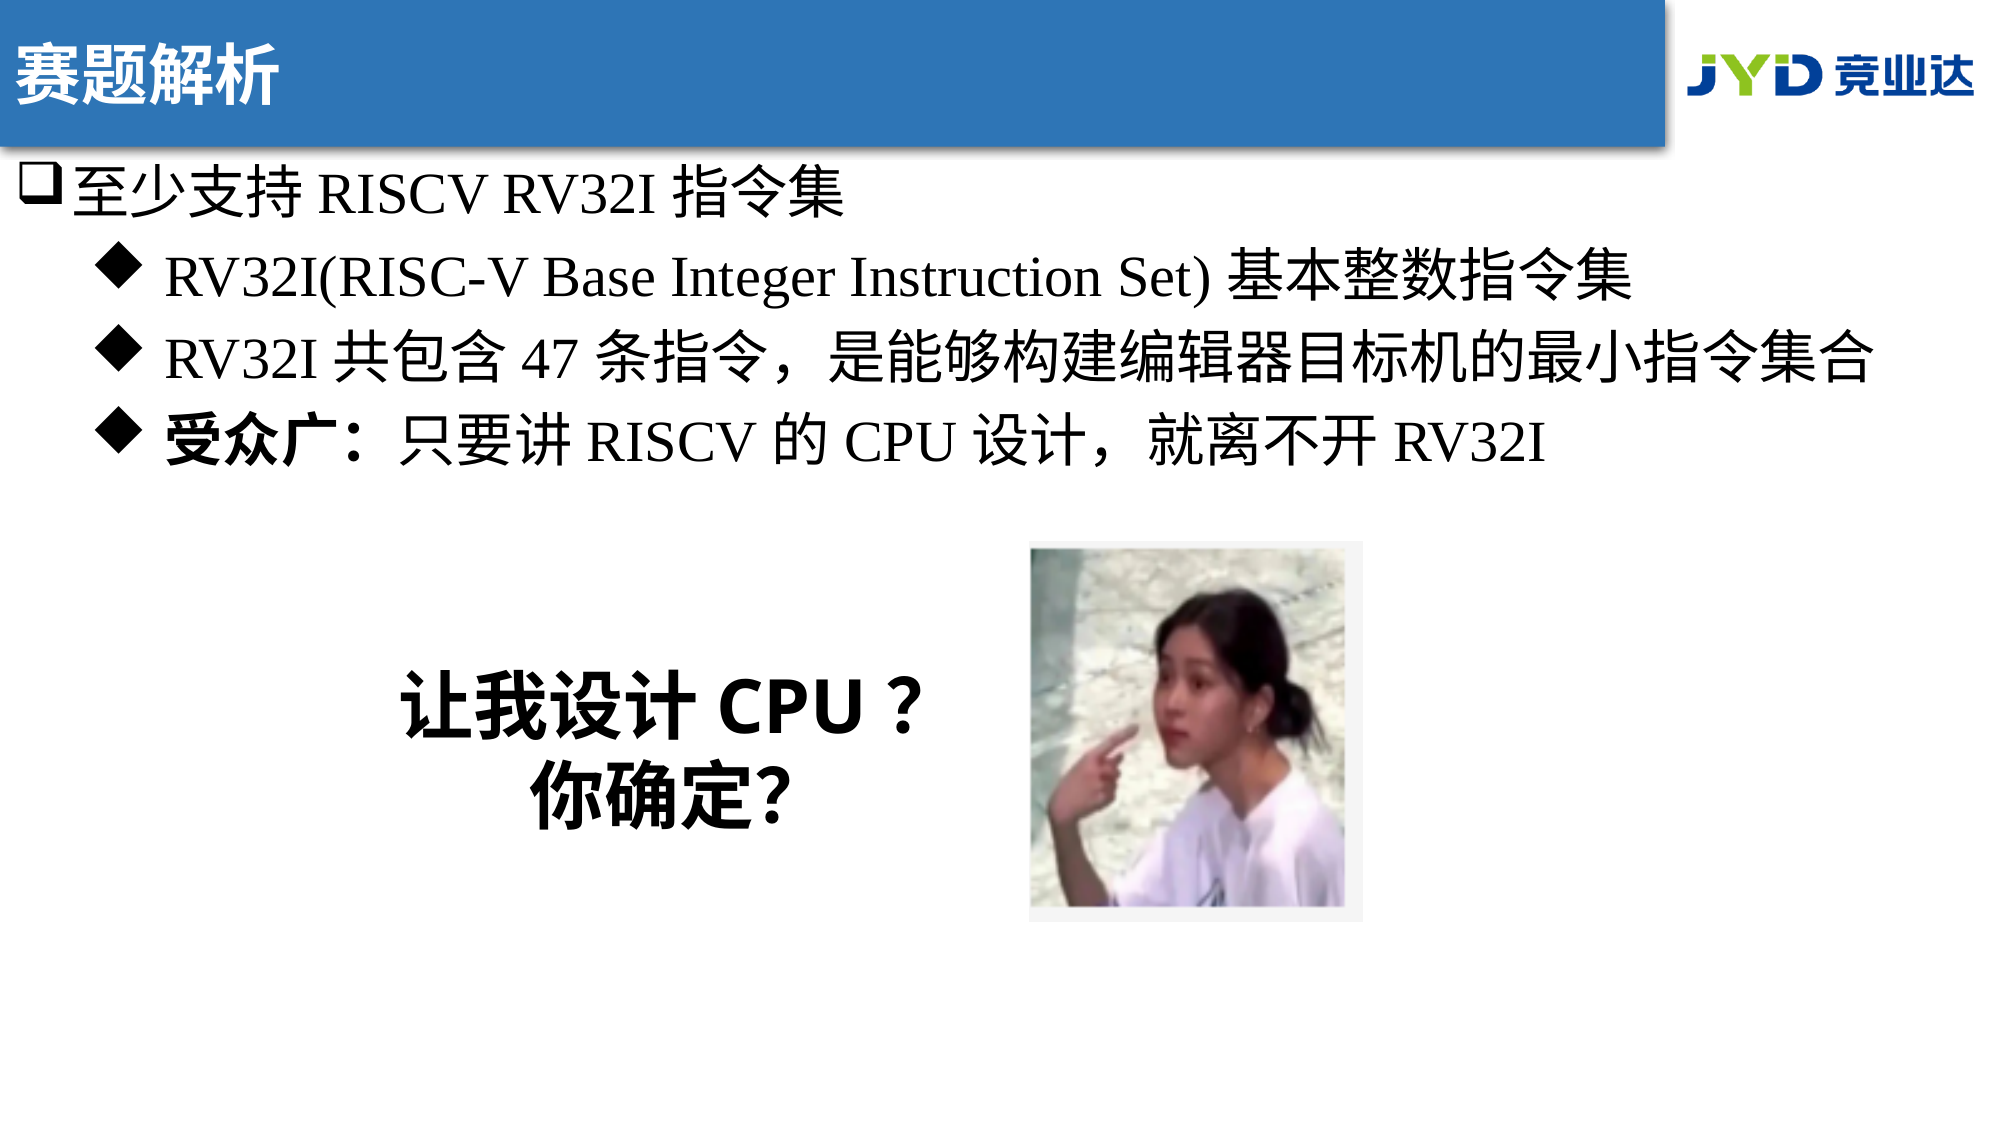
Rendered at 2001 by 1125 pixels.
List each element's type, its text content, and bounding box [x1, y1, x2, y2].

picture [1582, 0, 2000, 147]
picture [1029, 541, 1364, 922]
text_box 赛题解析 [0, 0, 1582, 147]
text_box 让我设计CPU？你确定？ [358, 651, 1000, 847]
text_box 至少支持RISCV RV32I指令集 RV32I(RISC-V Base Integer Instruction Set)基本整数指令集 RV32I共包含47条指令，是能够构建编辑器目标机的最小指令集合 受众广：只要讲RISCV的CPU设计，就离不开RV32I [0, 147, 1924, 481]
